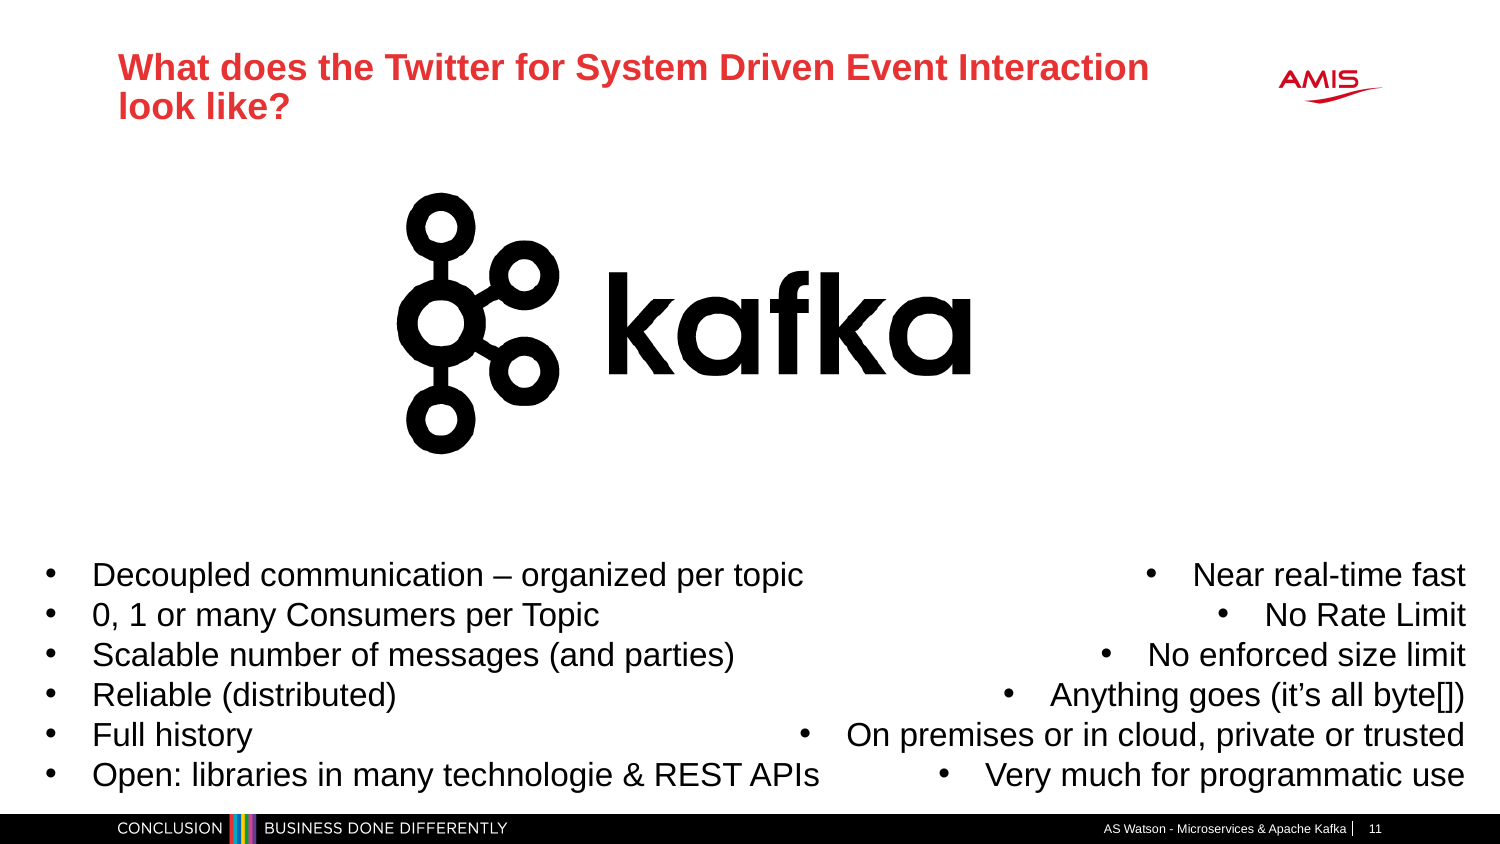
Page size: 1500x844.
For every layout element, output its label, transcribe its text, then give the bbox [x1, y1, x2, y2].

title What does the Twitter for System Driven Event Interaction look like? [118, 47, 1205, 130]
text_box Decoupled communication – organized per topic 0, 1 or many Consumers per Topic Scalable number of messages (and parties) Reliable (distributed) Full history Open: libraries in many technologie & REST APIs [45, 553, 799, 793]
picture [354, 150, 1012, 496]
picture [239, 814, 1500, 844]
picture [0, 814, 236, 844]
text_box Near real-time fast No Rate Limit No enforced size limit Anything goes (it’s all byte[]) On premises or in cloud, private or trusted Very much for programmatic use [799, 553, 1467, 793]
footer AS Watson - Microservices & Apache Kafka [814, 820, 1347, 839]
slide_number 11 [1358, 820, 1382, 839]
picture [1205, 58, 1388, 106]
